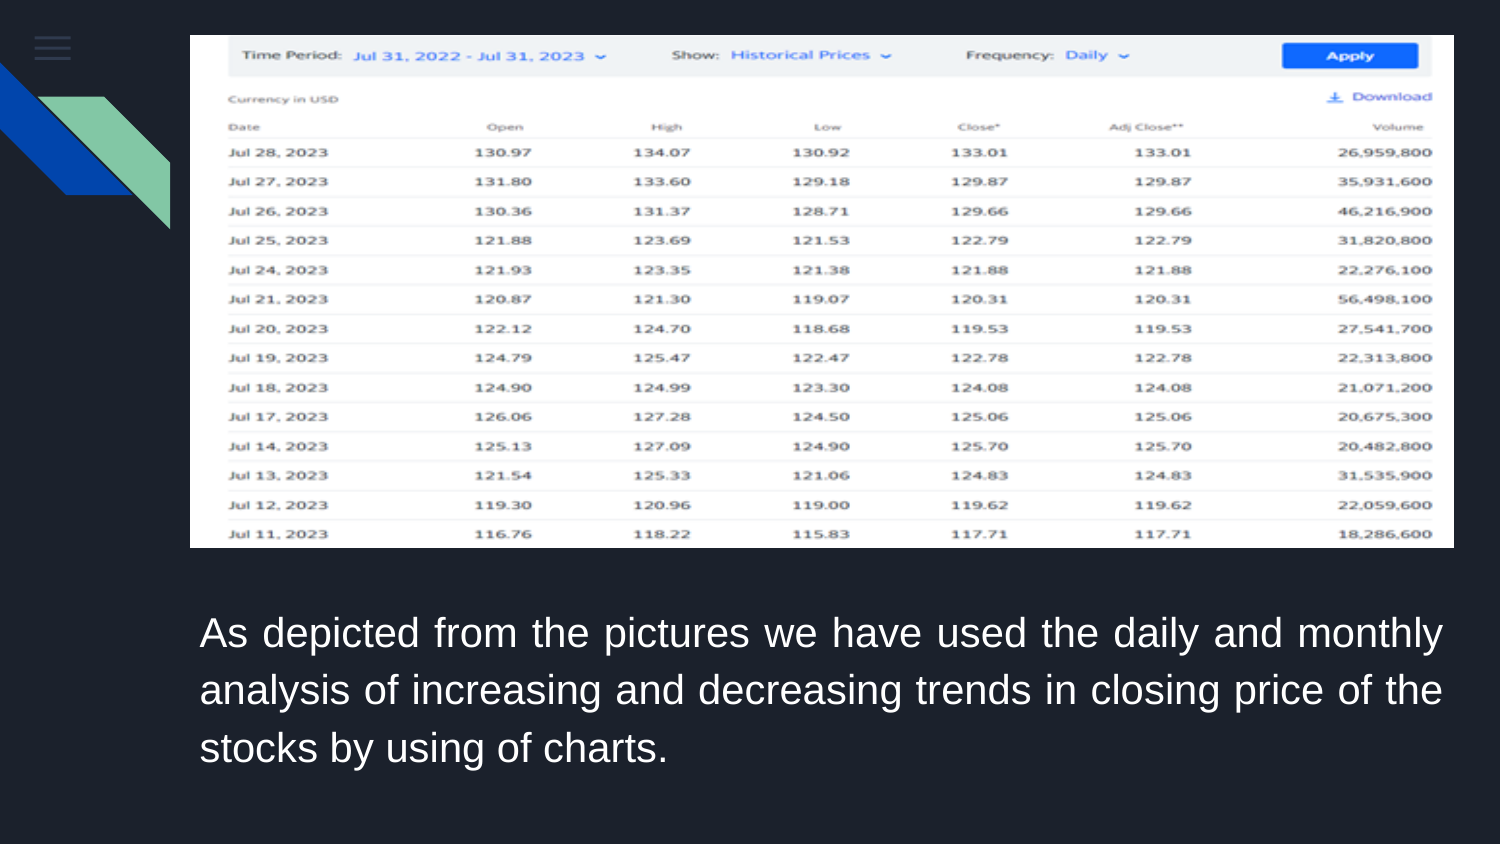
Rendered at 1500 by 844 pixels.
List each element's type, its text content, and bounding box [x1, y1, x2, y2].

picture [190, 35, 1454, 548]
text_box As depicted from the pictures we have used the daily and monthly analysis of increasing and decreasing trends in closing price of the stocks by using of charts. [184, 582, 1460, 800]
